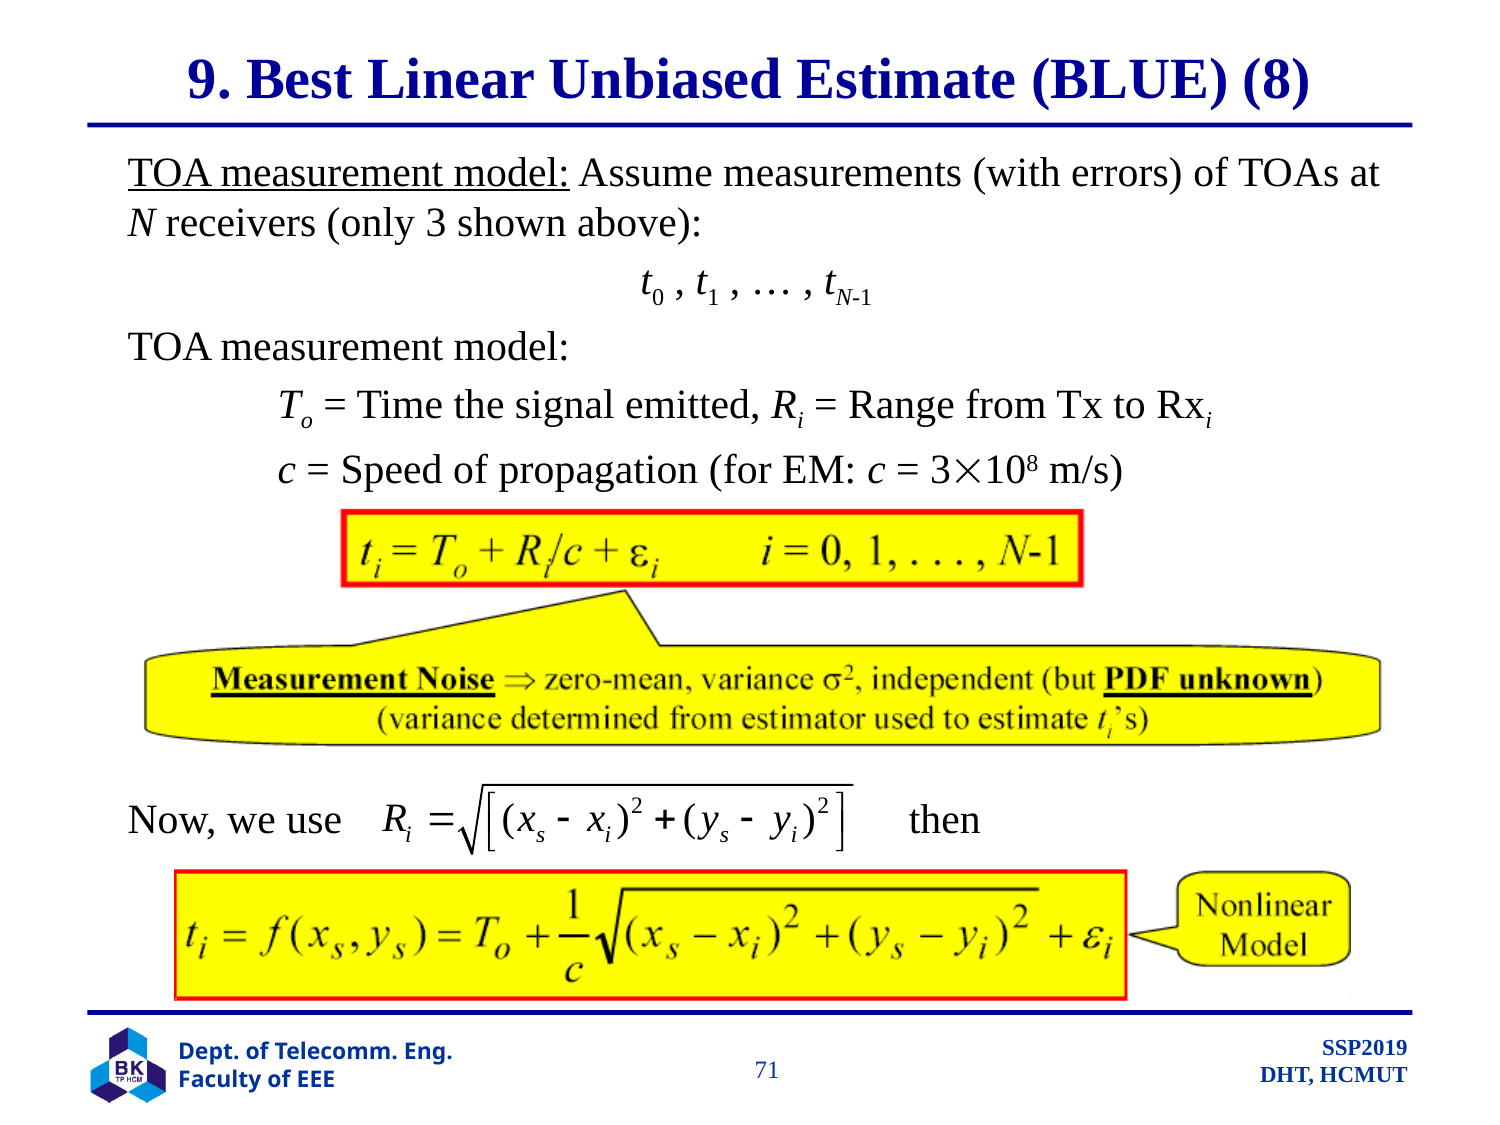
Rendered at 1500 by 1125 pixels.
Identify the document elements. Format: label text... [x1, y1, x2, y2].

slide_number 71 [424, 1037, 976, 1101]
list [374, 774, 863, 863]
title 9. Best Linear Unbiased Estimate (BLUE) (8) [0, 37, 1500, 113]
picture [87, 1024, 169, 1125]
picture [174, 868, 1351, 1005]
list TOA measurement model: Assume measurements (with errors) of TOAs at N receivers (only 3 shown above): t0 , t1 , … , tN-1 TOA measurement model: To = Time the signal emitted, Ri = Range from Tx to Rxi c = Speed of propagation (for EM: c = 3108 m/s) Now, we use then [112, 137, 1413, 988]
picture [140, 499, 1388, 753]
